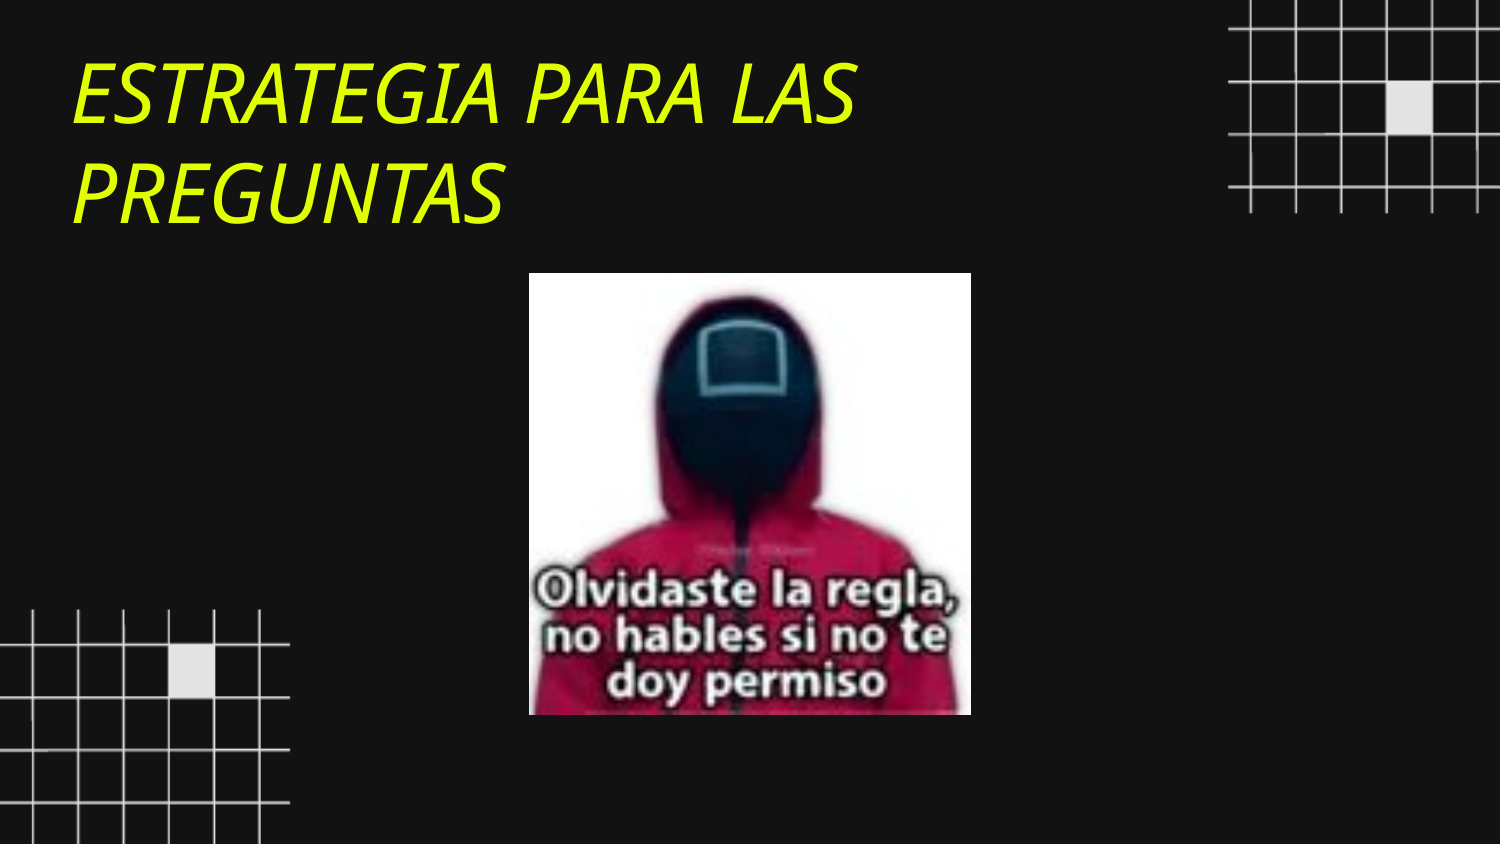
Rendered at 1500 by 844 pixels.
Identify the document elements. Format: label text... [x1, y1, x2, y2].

text_box ESTRATEGIA PARA LAS PREGUNTAS [55, 47, 1184, 233]
picture [0, 0, 1500, 844]
